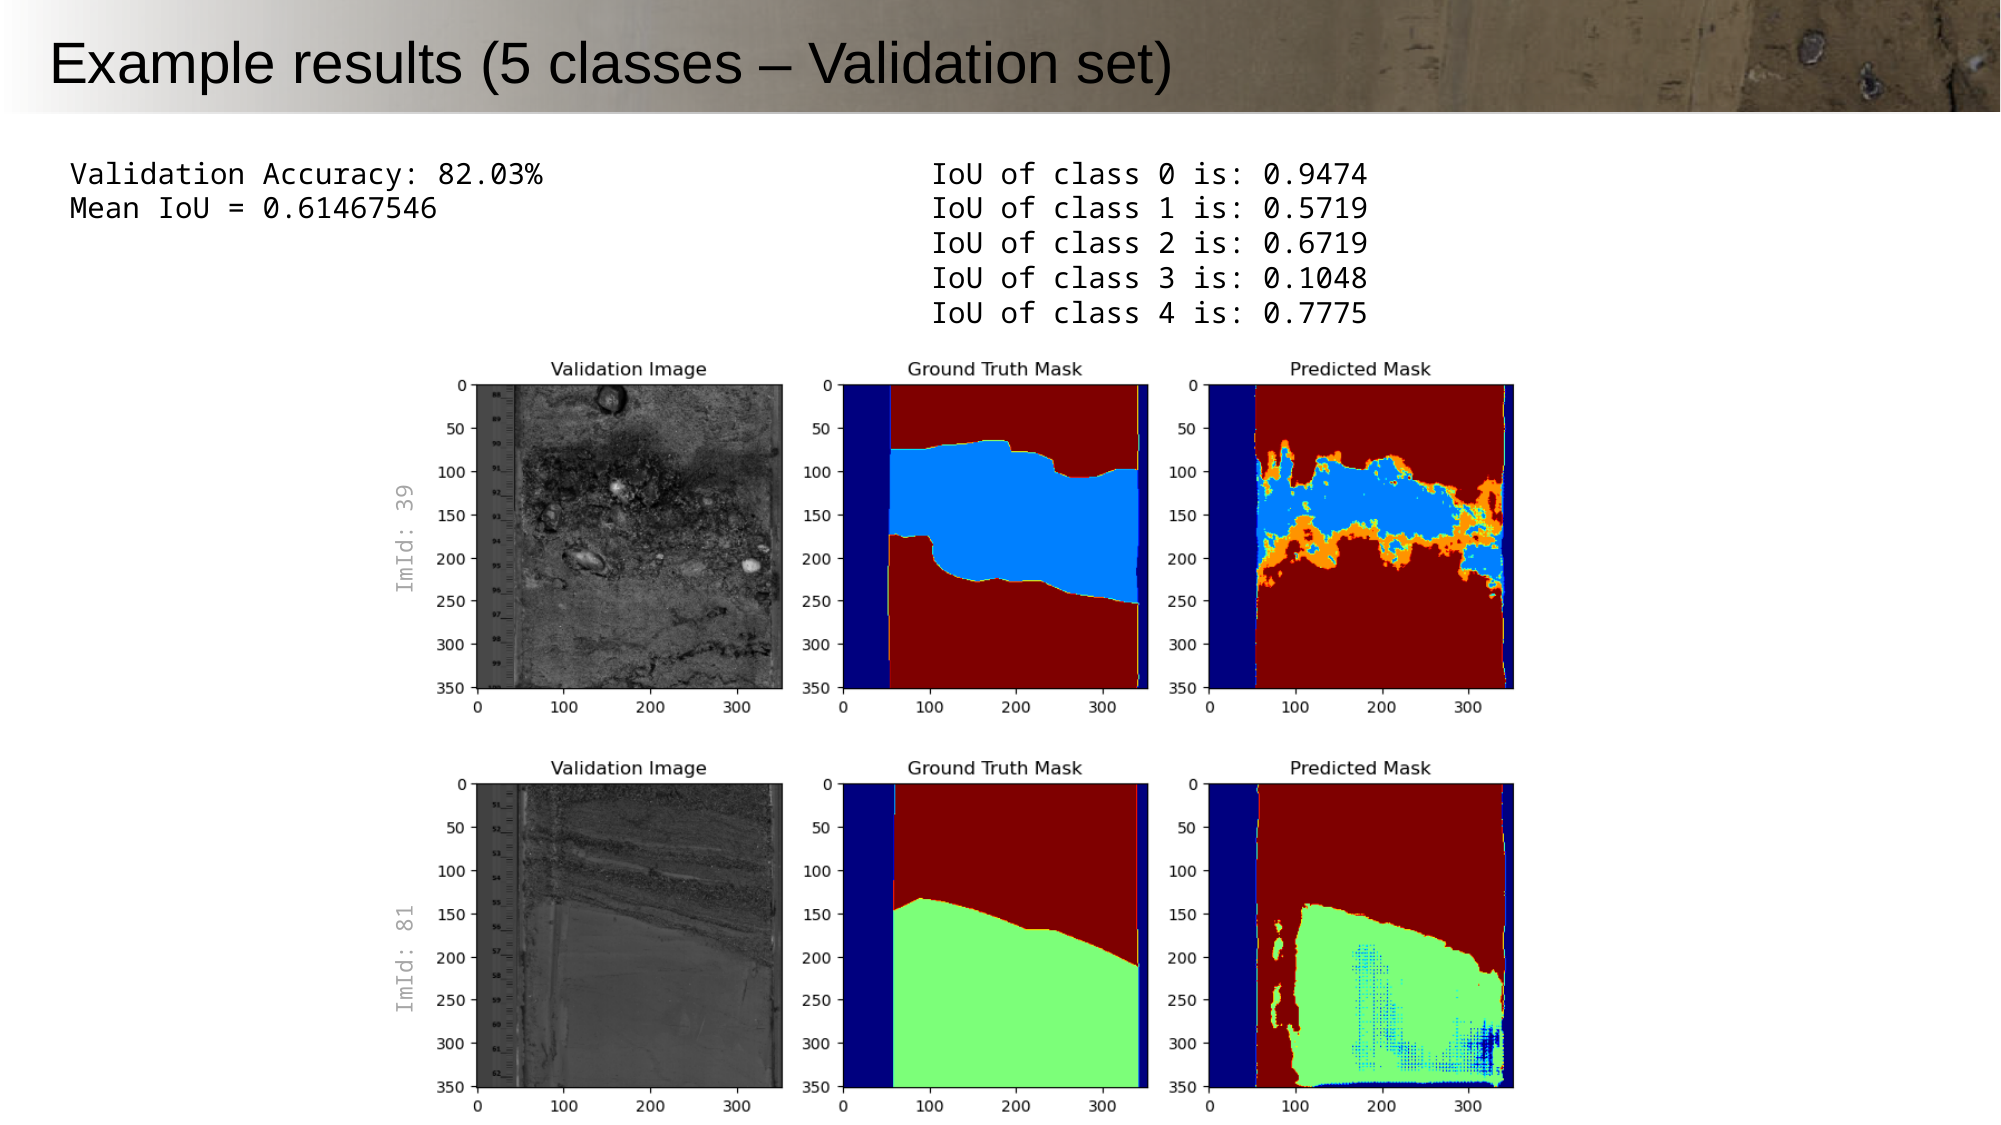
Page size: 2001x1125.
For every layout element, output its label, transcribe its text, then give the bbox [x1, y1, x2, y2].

picture [425, 351, 1524, 726]
picture [1487, 0, 2000, 112]
text_box IoU of class 0 is: 0.9474 IoU of class 1 is: 0.5719 IoU of class 2 is: 0.6719 IoU of class 3 is: 0.1048 IoU of class 4 is: 0.7775 [916, 147, 1540, 338]
picture [425, 750, 1524, 1125]
text_box ImId: 39 [382, 419, 425, 610]
title Example results (5 classes – Validation set) [34, 14, 1760, 116]
text_box ImId: 81 [382, 838, 425, 1030]
text_box Validation Accuracy: 82.03% Mean IoU = 0.61467546 [55, 147, 595, 233]
